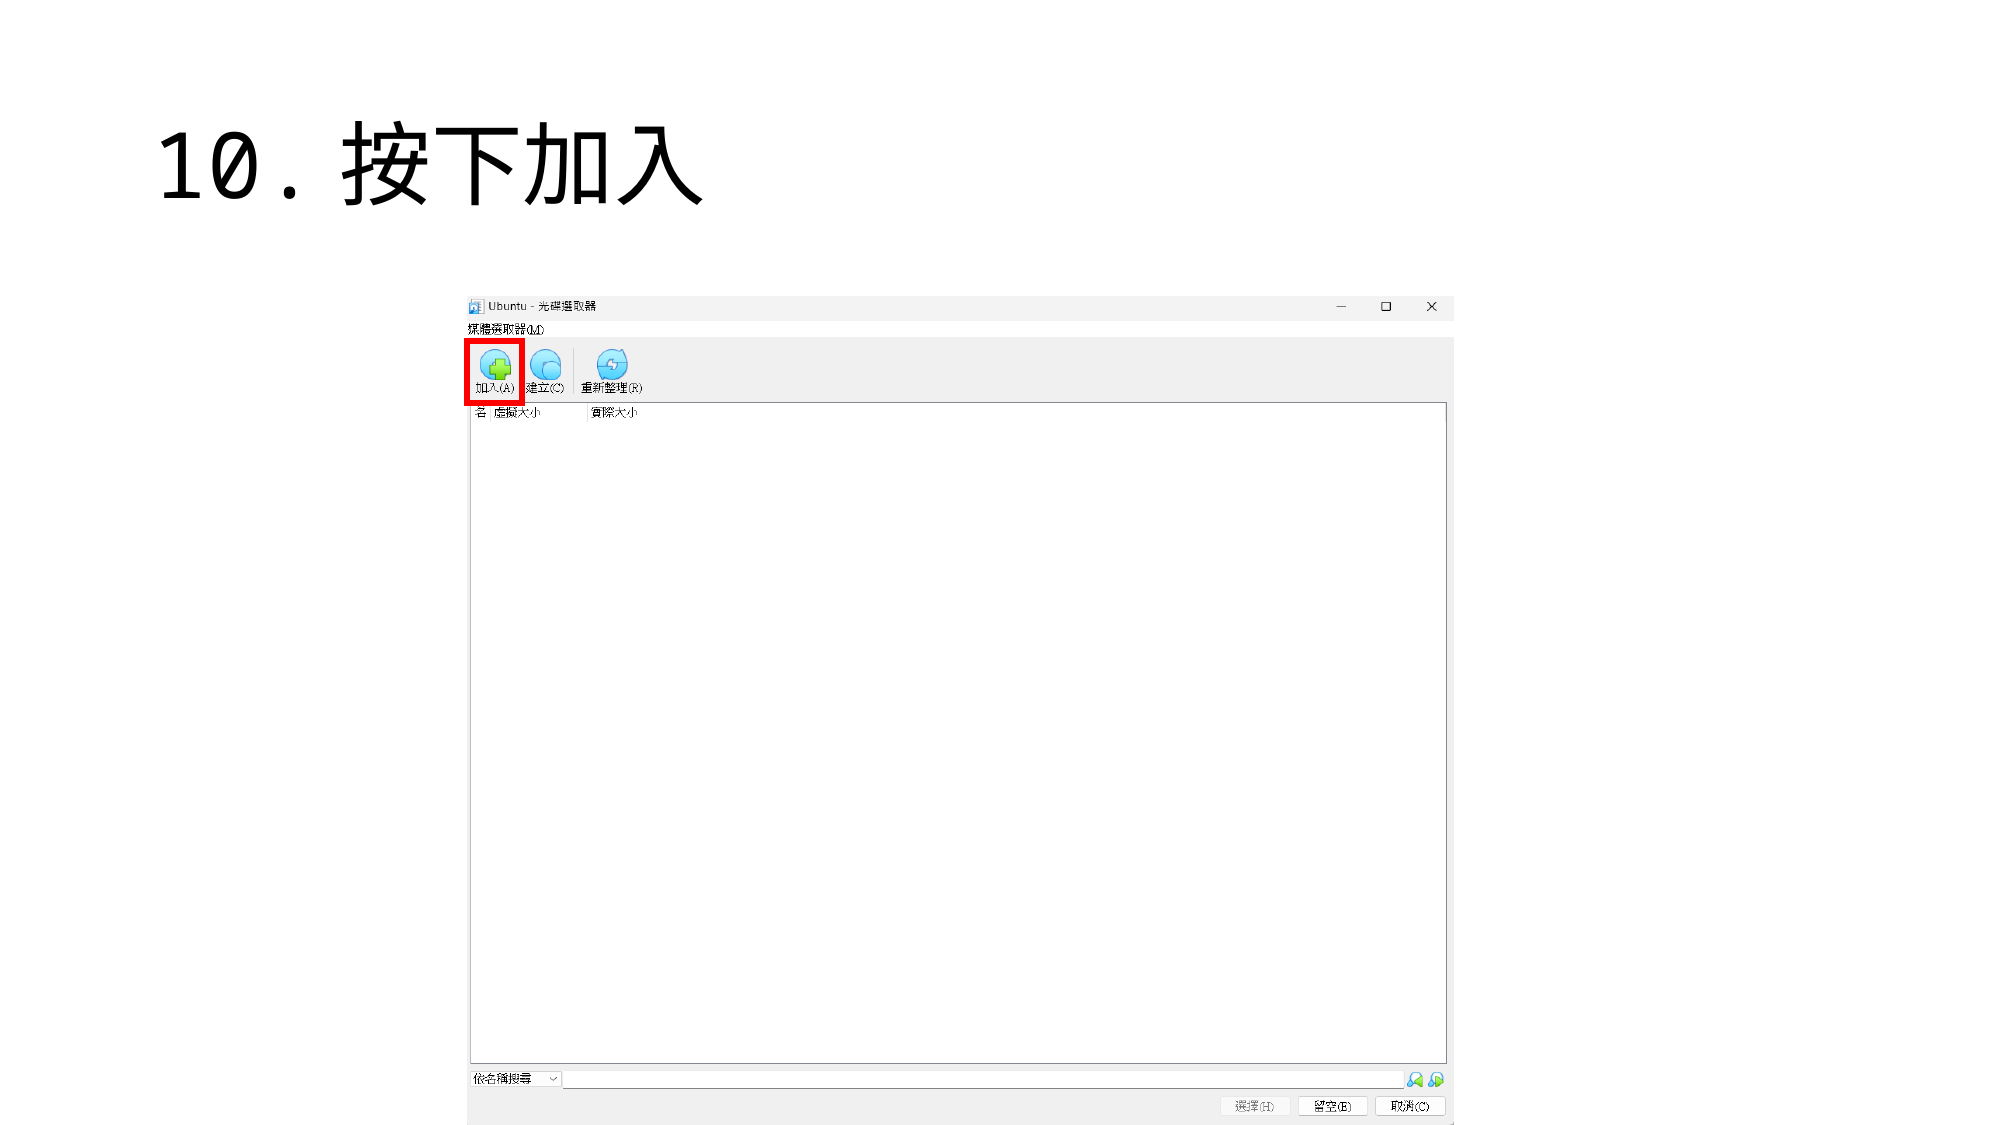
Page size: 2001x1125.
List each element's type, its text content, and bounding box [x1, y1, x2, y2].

picture [466, 296, 1454, 1125]
title 10.按下加入 [137, 59, 1863, 278]
